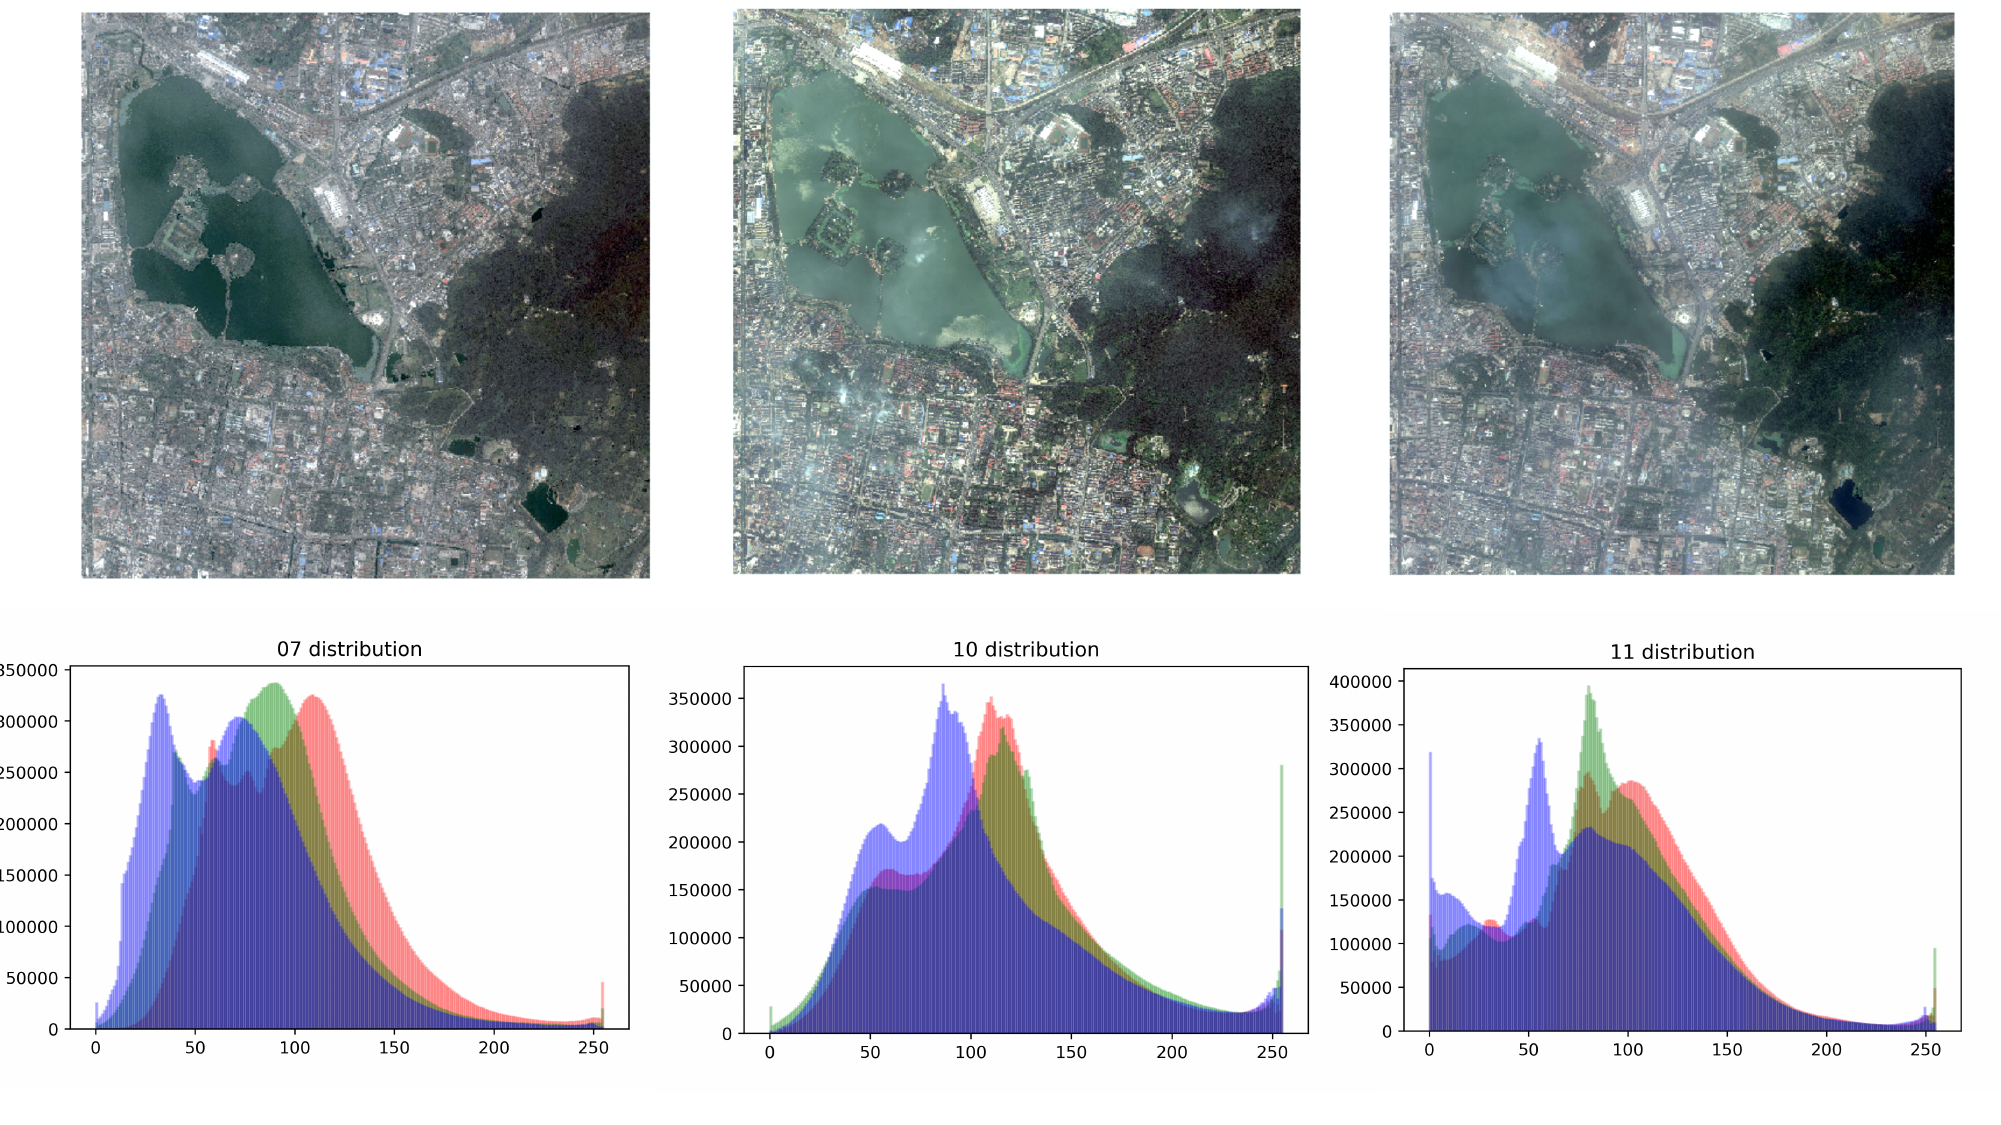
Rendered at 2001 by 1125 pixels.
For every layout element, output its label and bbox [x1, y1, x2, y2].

picture [75, 8, 654, 582]
picture [727, 2, 1307, 582]
picture [1386, 8, 1961, 582]
picture [0, 608, 2000, 1094]
